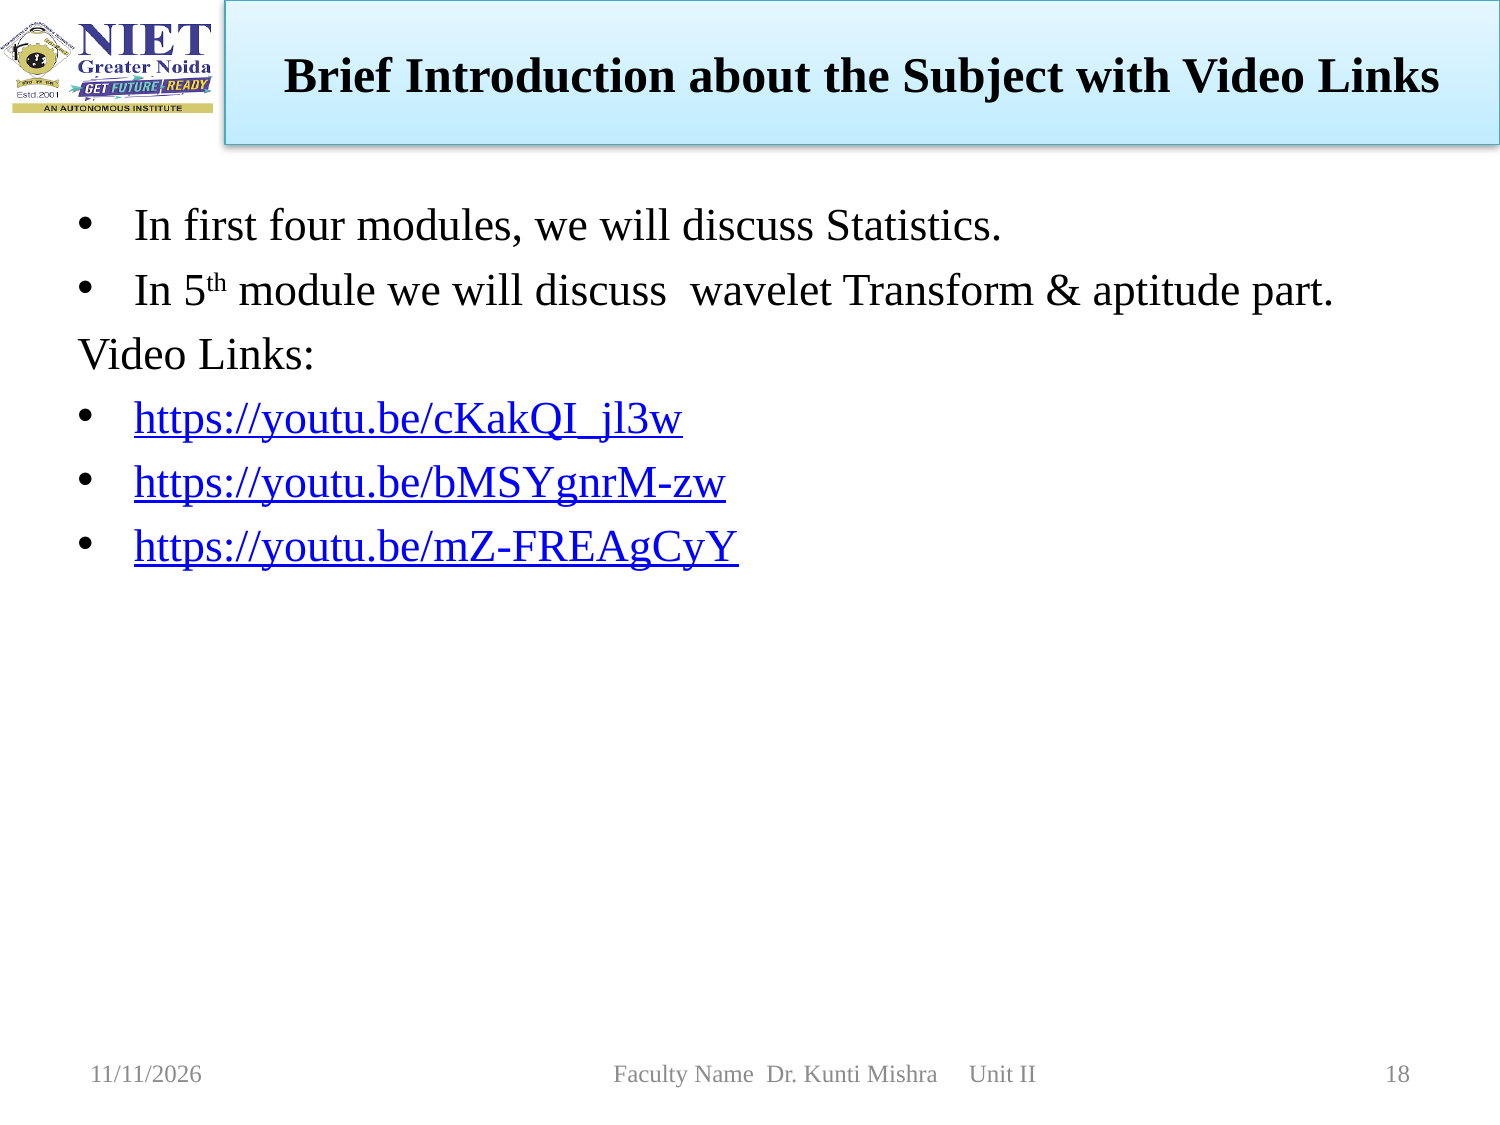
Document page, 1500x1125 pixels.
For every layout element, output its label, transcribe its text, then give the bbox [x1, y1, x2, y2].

footer Faculty Name Dr. Kunti Mishra Unit II [412, 1042, 1238, 1103]
text_box Brief Introduction about the Subject with Video Links [224, 0, 1500, 145]
picture [0, 22, 213, 113]
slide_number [75, 1042, 412, 1103]
slide_number 18 [1238, 1042, 1425, 1103]
list In first four modules, we will discuss Statistics. In 5th module we will discuss wavelet Transform & aptitude part. Video Links: https://youtu.be/cKakQI_jl3w https://youtu.be/bMSYgnrM-zw https://youtu.be/mZ-FREAgCyY [62, 187, 1450, 1000]
